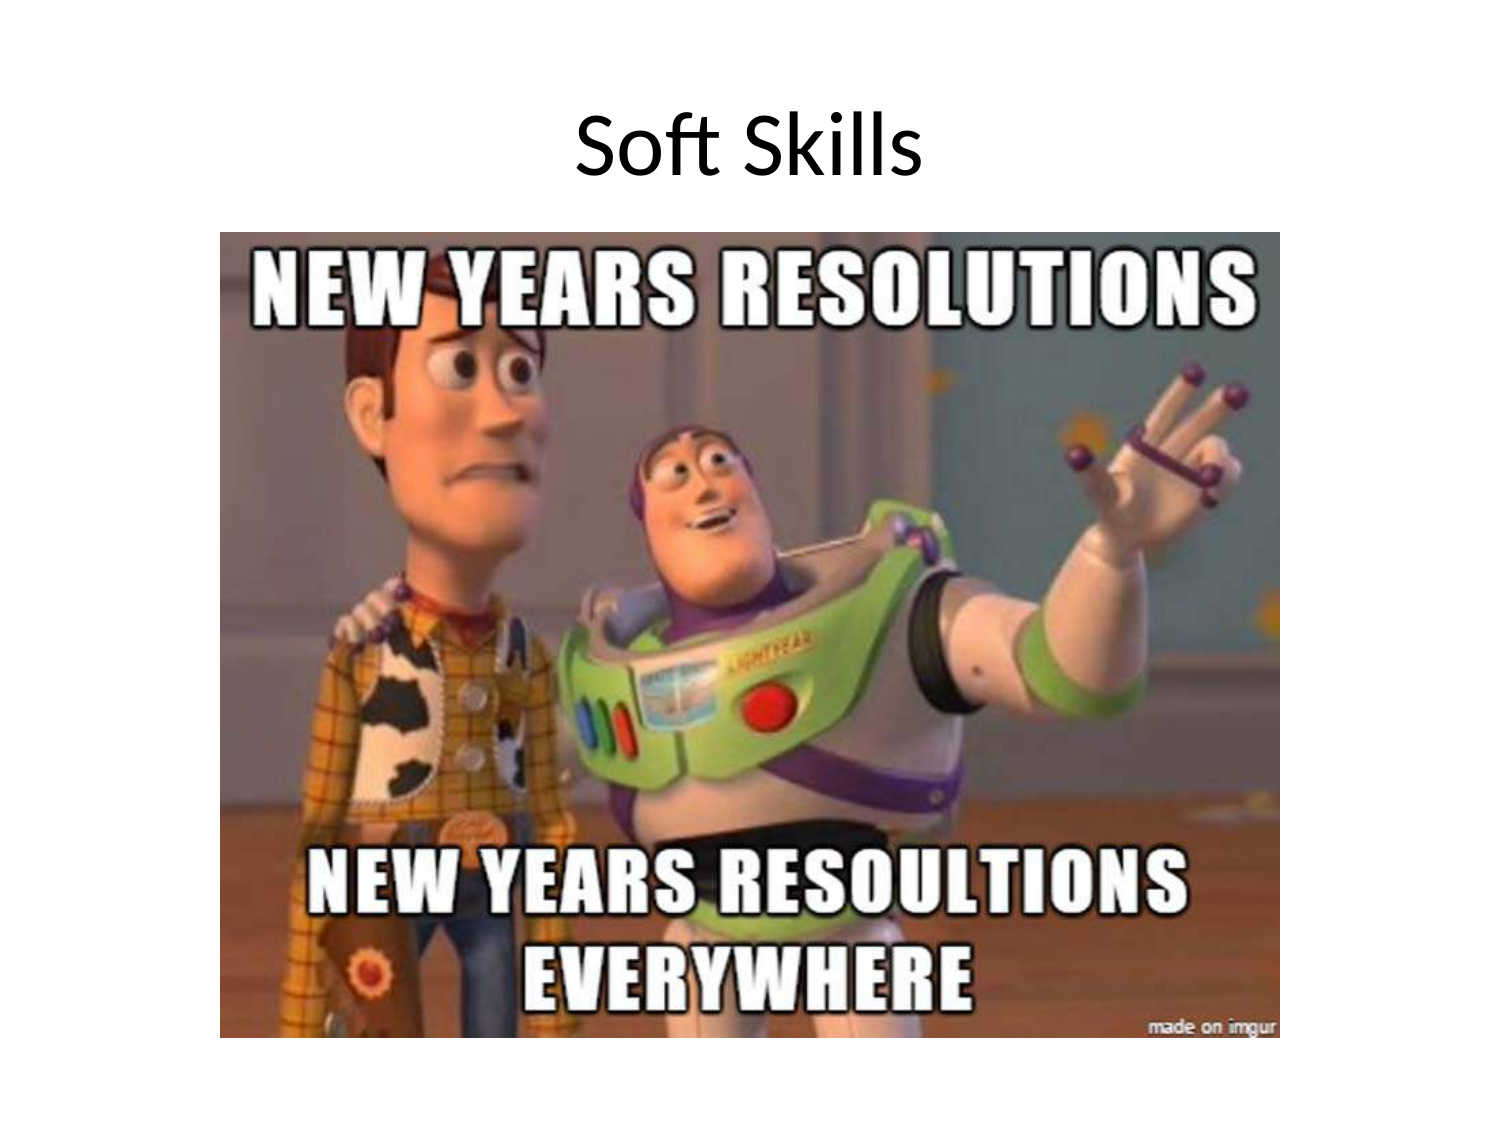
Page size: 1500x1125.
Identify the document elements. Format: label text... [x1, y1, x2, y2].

picture [220, 232, 1280, 1039]
title Soft Skills [75, 45, 1425, 233]
